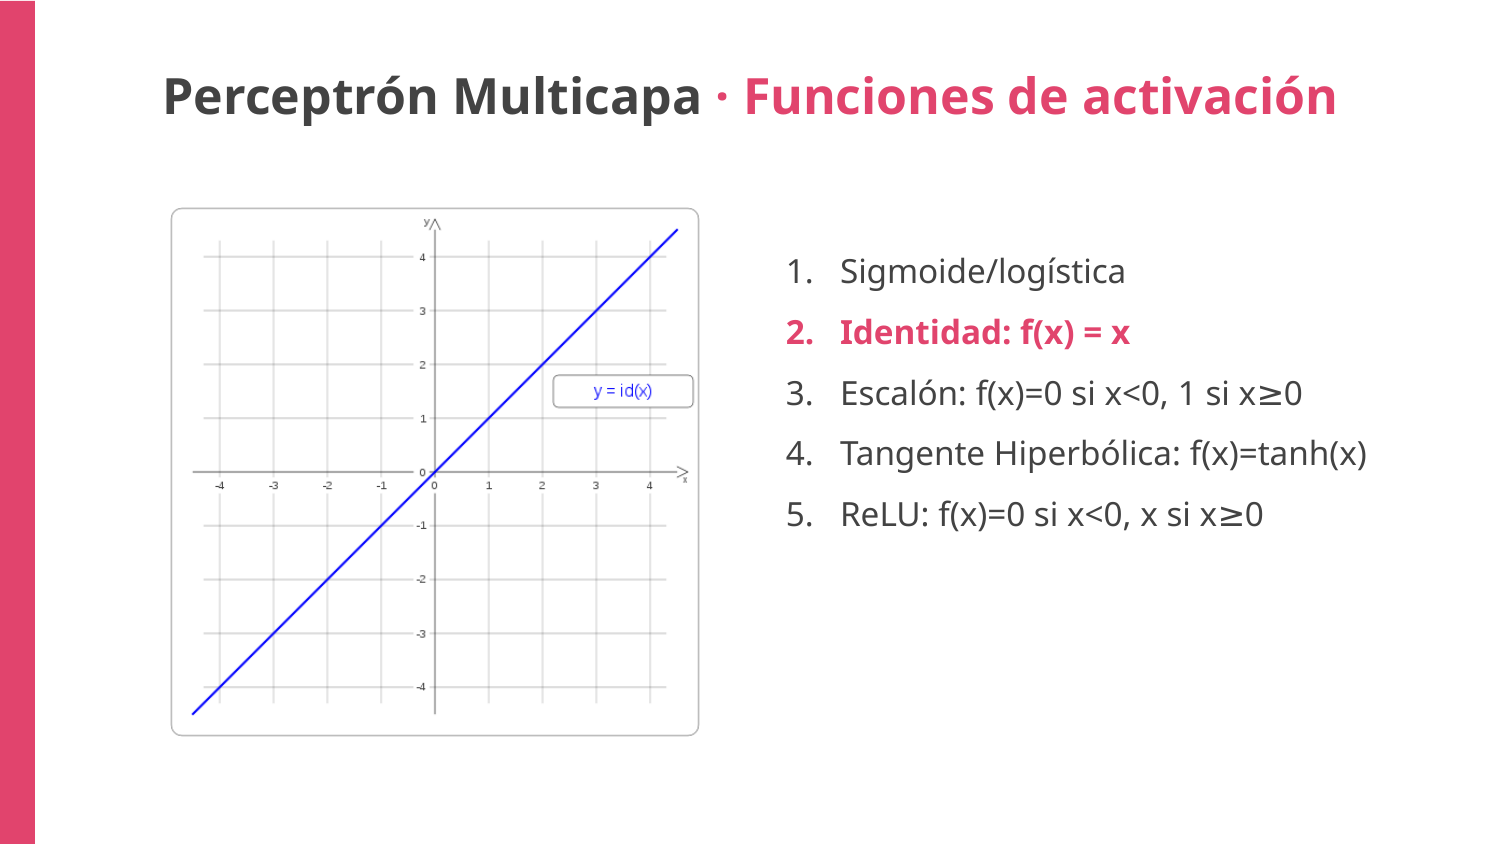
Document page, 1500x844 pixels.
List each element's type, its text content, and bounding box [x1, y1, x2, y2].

text_box Sigmoide/logística Identidad: f(x) = x Escalón: f(x)=0 si x<0, 1 si x≥0 Tangente Hiperbólica: f(x)=tanh(x) ReLU: f(x)=0 si x<0, x si x≥0 [749, 235, 1500, 319]
text_box Perceptrón Multicapa · Funciones de activación [147, 49, 1442, 146]
picture [166, 203, 704, 741]
